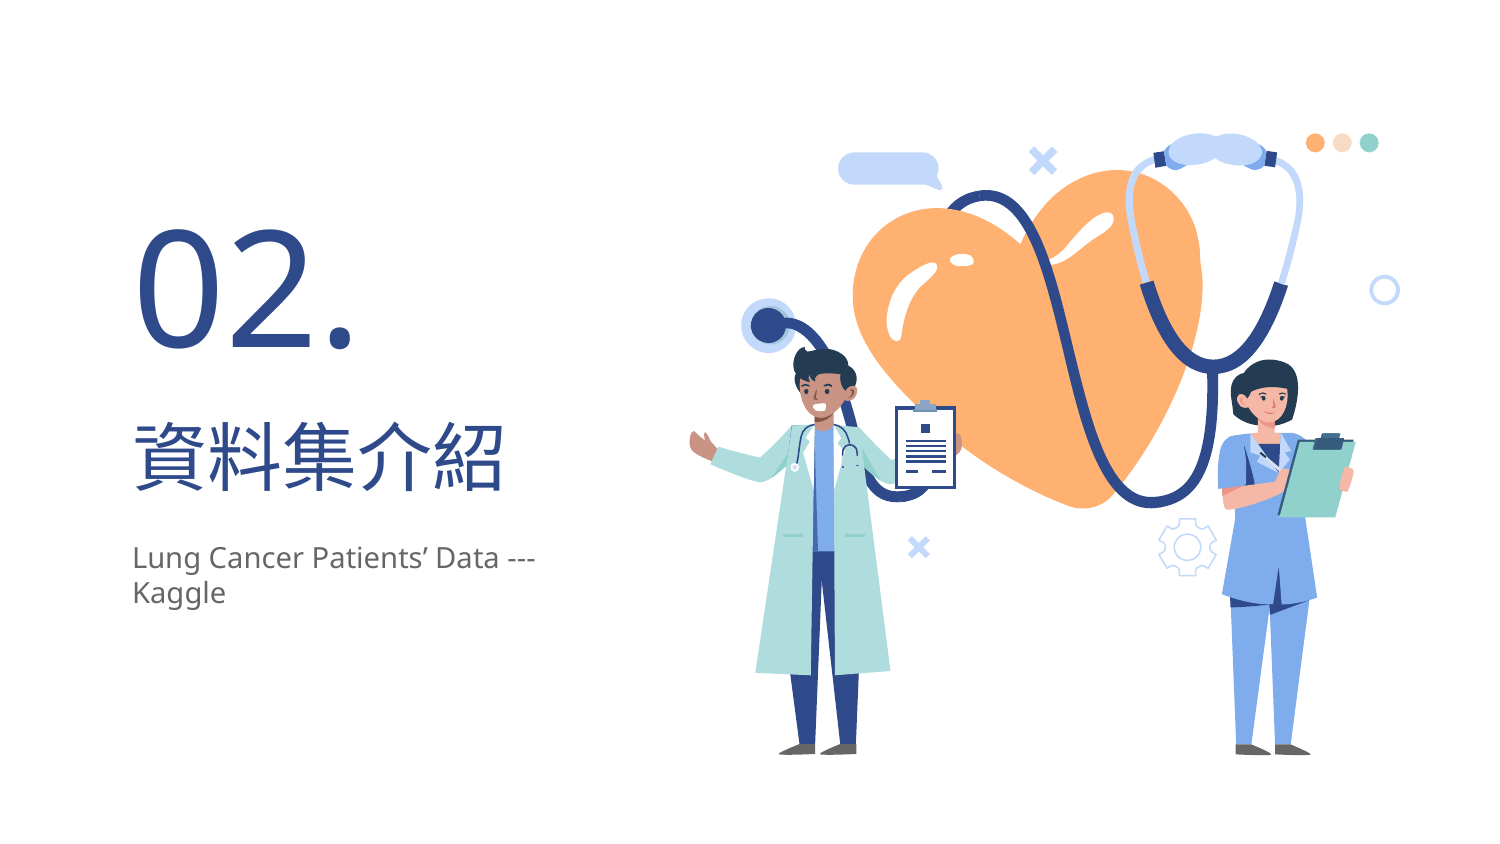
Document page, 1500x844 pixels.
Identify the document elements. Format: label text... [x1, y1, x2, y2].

subtitle Lung Cancer Patients’ Data --- Kaggle [117, 524, 566, 663]
title 資料集介紹 [117, 396, 618, 525]
title 02. [117, 165, 618, 396]
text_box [688, 133, 1401, 756]
